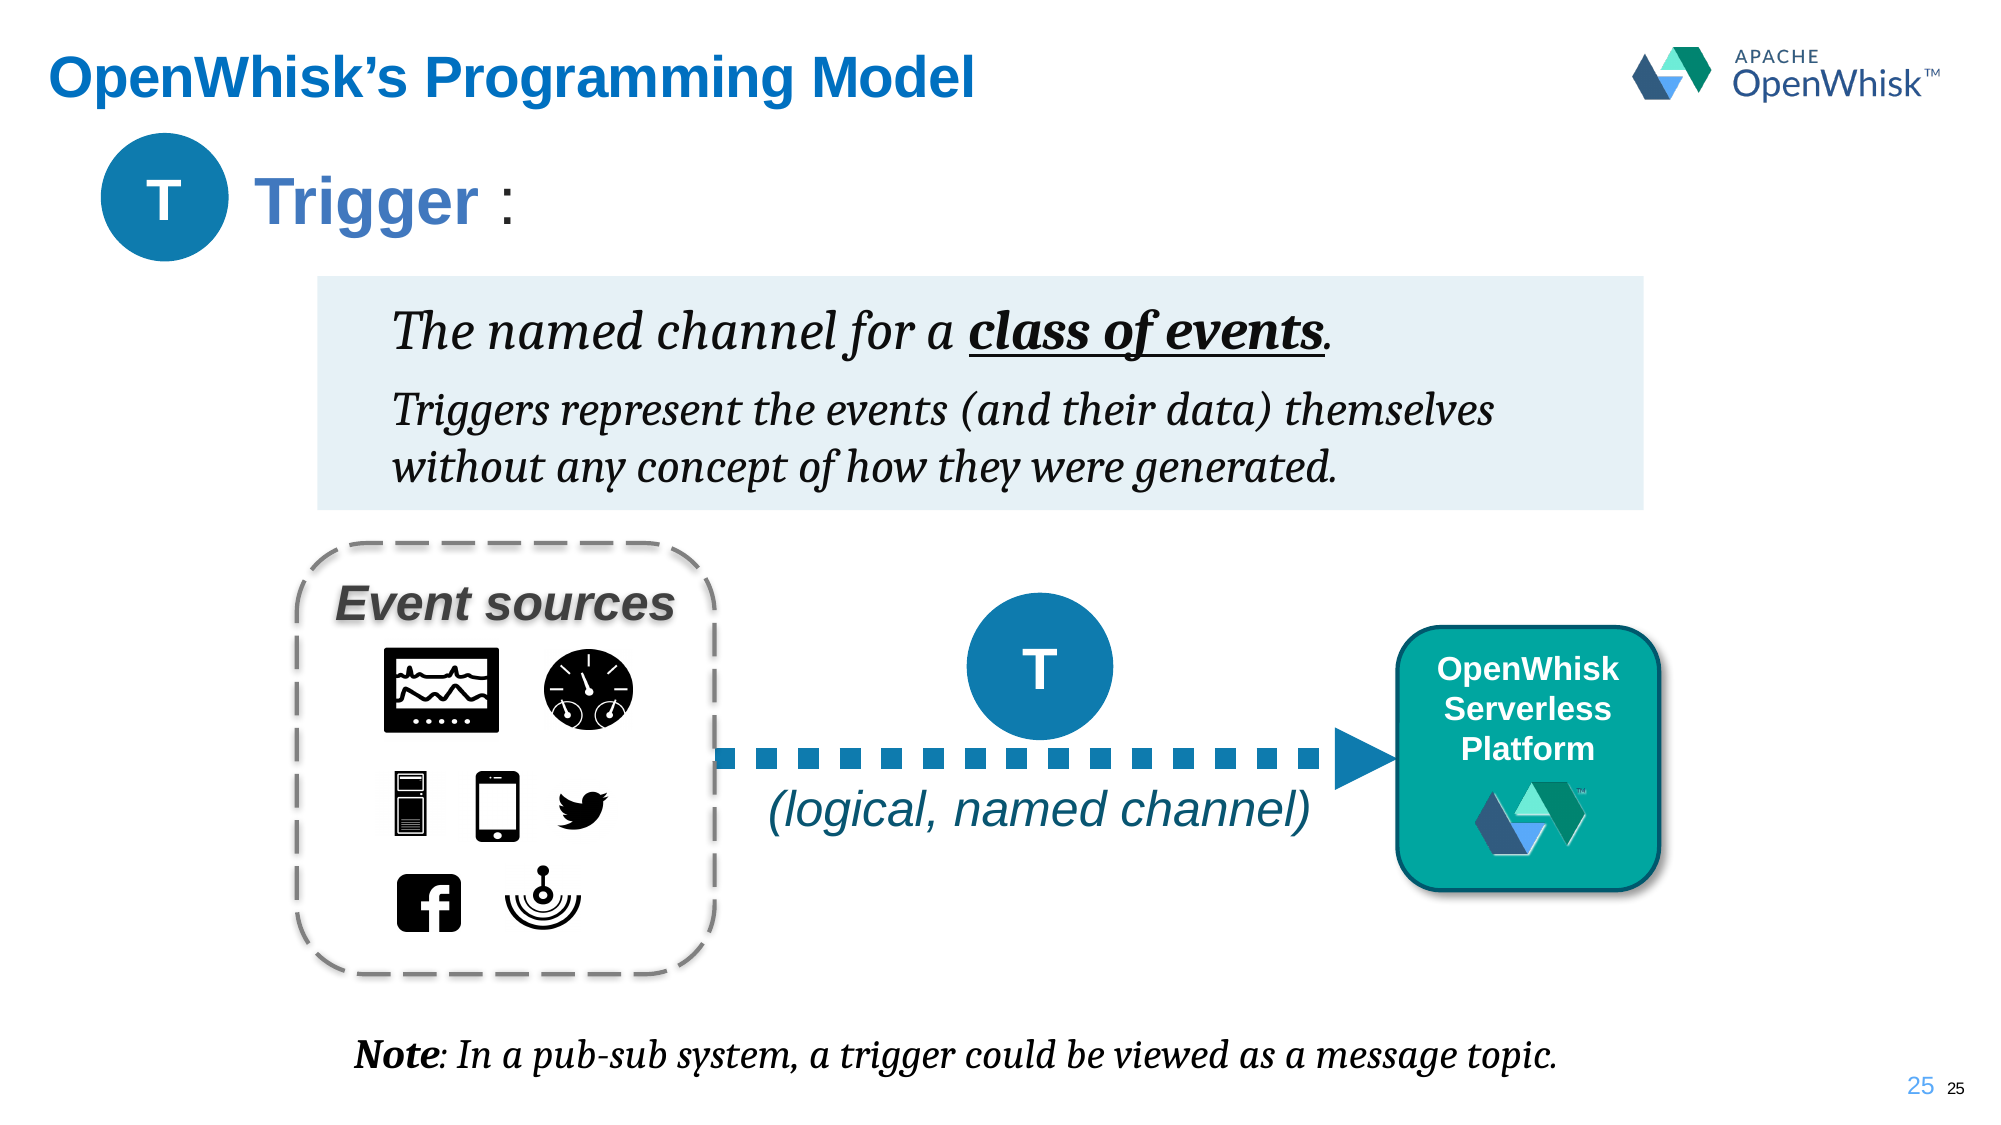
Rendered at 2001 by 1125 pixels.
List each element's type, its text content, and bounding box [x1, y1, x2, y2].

picture [881, 760, 902, 768]
text_box (logical, named channel) [719, 768, 1392, 844]
title OpenWhisk’s Programming Model [48, 39, 1586, 110]
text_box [1397, 626, 1660, 891]
picture [965, 760, 986, 768]
picture [756, 760, 777, 768]
picture [1173, 760, 1194, 768]
picture [1298, 760, 1319, 768]
picture [1048, 760, 1069, 768]
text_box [296, 542, 715, 975]
text_box 25 [1867, 1054, 1955, 1115]
text_box T [98, 130, 231, 264]
picture [722, 760, 735, 768]
picture [840, 760, 861, 768]
picture [1632, 47, 1940, 103]
text_box Note: In a pub-sub system, a trigger could be viewed as a message topic. [339, 1019, 1660, 1085]
picture [798, 760, 819, 768]
picture [1334, 754, 1393, 758]
text_box Trigger : [234, 147, 538, 248]
text_box The named channel for a class of events. Triggers represent the events (and their data) themselves without any concept of how they were generated. [317, 276, 1644, 511]
text_box T [964, 590, 1116, 743]
picture [1132, 760, 1152, 768]
picture [1006, 760, 1027, 768]
picture [1215, 760, 1236, 768]
picture [1334, 760, 1393, 768]
picture [1257, 760, 1277, 768]
picture [923, 760, 944, 768]
picture [1090, 760, 1111, 768]
